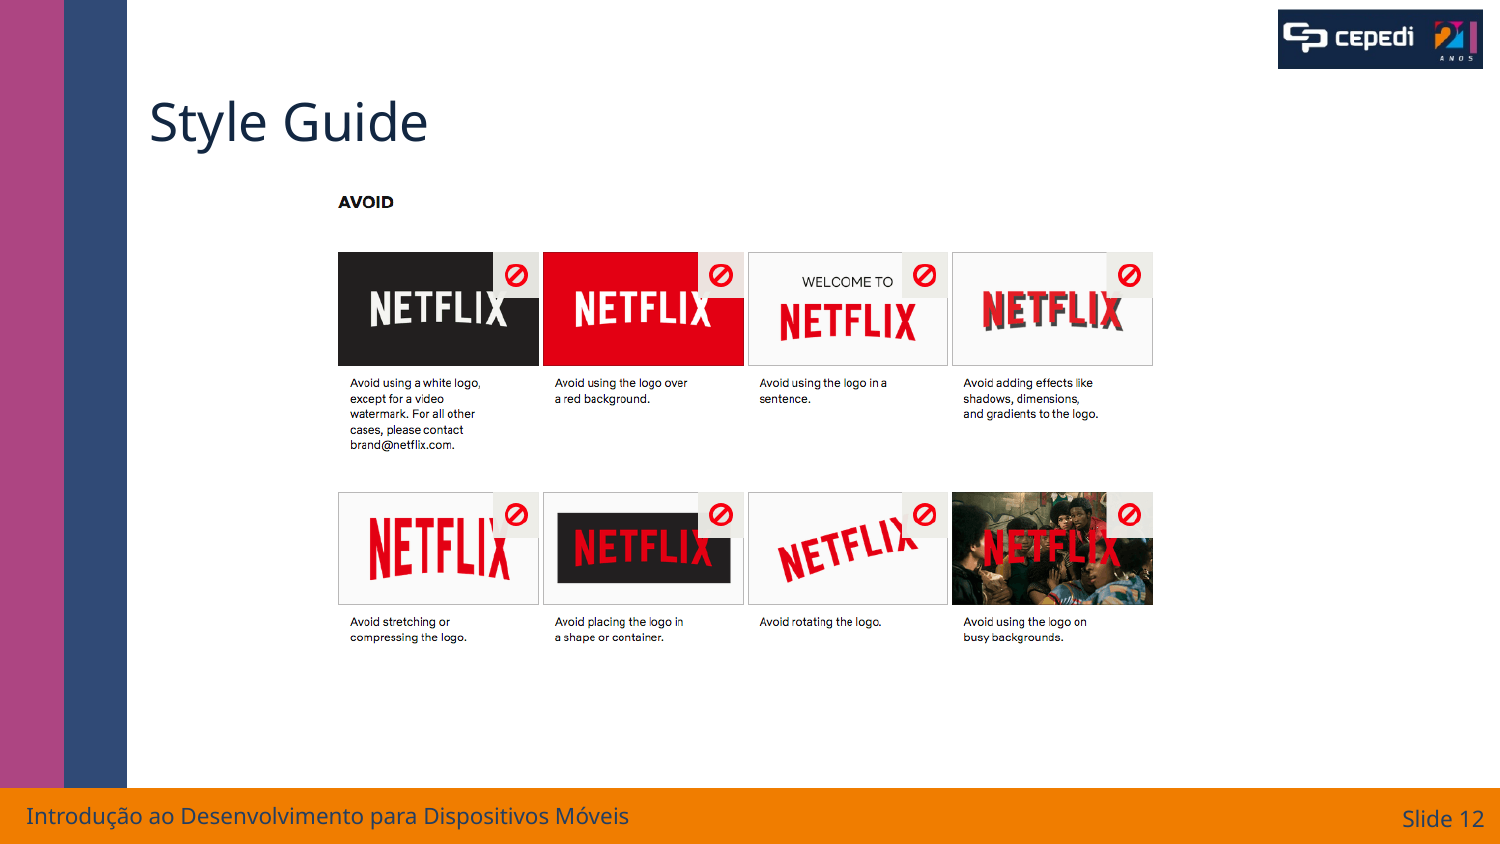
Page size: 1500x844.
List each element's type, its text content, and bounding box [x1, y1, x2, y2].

title Style Guide [134, 72, 1339, 167]
picture [0, 0, 1500, 844]
slide_number Slide ‹#› [1277, 789, 1500, 844]
list Exemplo de como as grandes empresas utilizam style guides nos seus sistemas. Fonte: https://www.templafy.com/blog/the-importance-of-creating-a-brand-style-guide/ [134, 189, 1339, 750]
subtitle Introdução ao Desenvolvimento para Dispositivos Móveis [11, 782, 841, 844]
